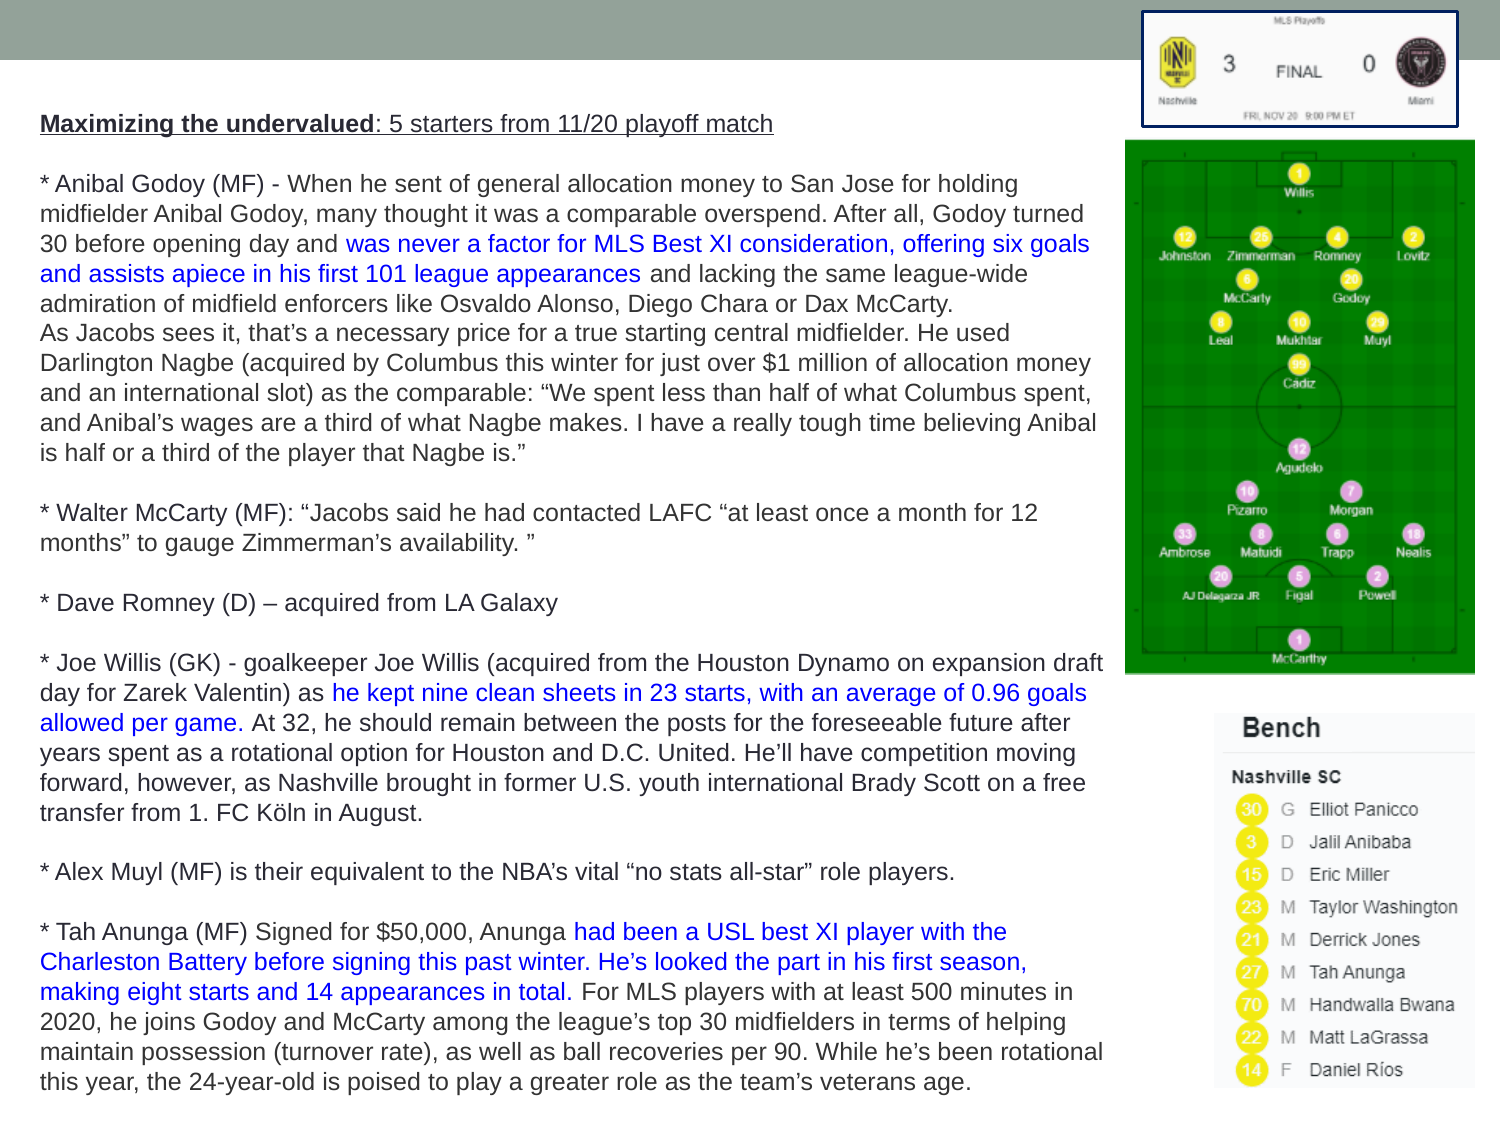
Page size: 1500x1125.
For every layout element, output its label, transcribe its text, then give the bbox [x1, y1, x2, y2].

picture [1213, 713, 1476, 1088]
picture [1124, 137, 1476, 676]
text_box Maximizing the undervalued: 5 starters from 11/20 playoff match * Anibal Godoy (MF) - When he sent of general allocation money to San Jose for holding midfielder Anibal Godoy, many thought it was a comparable overspend. After all, Godoy turned 30 before opening day and was never a factor for MLS Best XI consideration, offering six goals and assists apiece in his first 101 league appearances and lacking the same league-wide admiration of midfield enforcers like Osvaldo Alonso, Diego Chara or Dax McCarty. As Jacobs sees it, that’s a necessary price for a true starting central midfielder. He used Darlington Nagbe (acquired by Columbus this winter for just over $1 million of allocation money and an international slot) as the comparable: “We spent less than half of what Columbus spent, and Anibal’s wages are a third of what Nagbe makes. I have a really tough time believing Anibal is half or a third of the player that Nagbe is.” * Walter McCarty (MF): “Jacobs said he had contacted LAFC “at least once a month for 12 months” to gauge Zimmerman’s availability. ” * Dave Romney (D) – acquired from LA Galaxy * Joe Willis (GK) - goalkeeper Joe Willis (acquired from the Houston Dynamo on expansion draft day for Zarek Valentin) as he kept nine clean sheets in 23 starts, with an average of 0.96 goals allowed per game. At 32, he should remain between the posts for the foreseeable future after years spent as a rotational option for Houston and D.C. United. He’ll have competition moving forward, however, as Nashville brought in former U.S. youth international Brady Scott on a free transfer from 1. FC Köln in August. * Alex Muyl (MF) is their equivalent to the NBA’s vital “no stats all-star” role players. * Tah Anunga (MF) Signed for $50,000, Anunga had been a USL best XI player with the Charleston Battery before signing this past winter. He’s looked the part in his first season, making eight starts and 14 appearances in total. For MLS players with at least 500 minutes in 2020, he joins Godoy and McCarty among the league’s top 30 midfielders in terms of helping maintain possession (turnover rate), as well as ball recoveries per 90. While he’s been rotational this year, the 24-year-old is poised to play a greater role as the team’s veterans age. [24, 99, 1125, 1103]
picture [1143, 12, 1457, 126]
